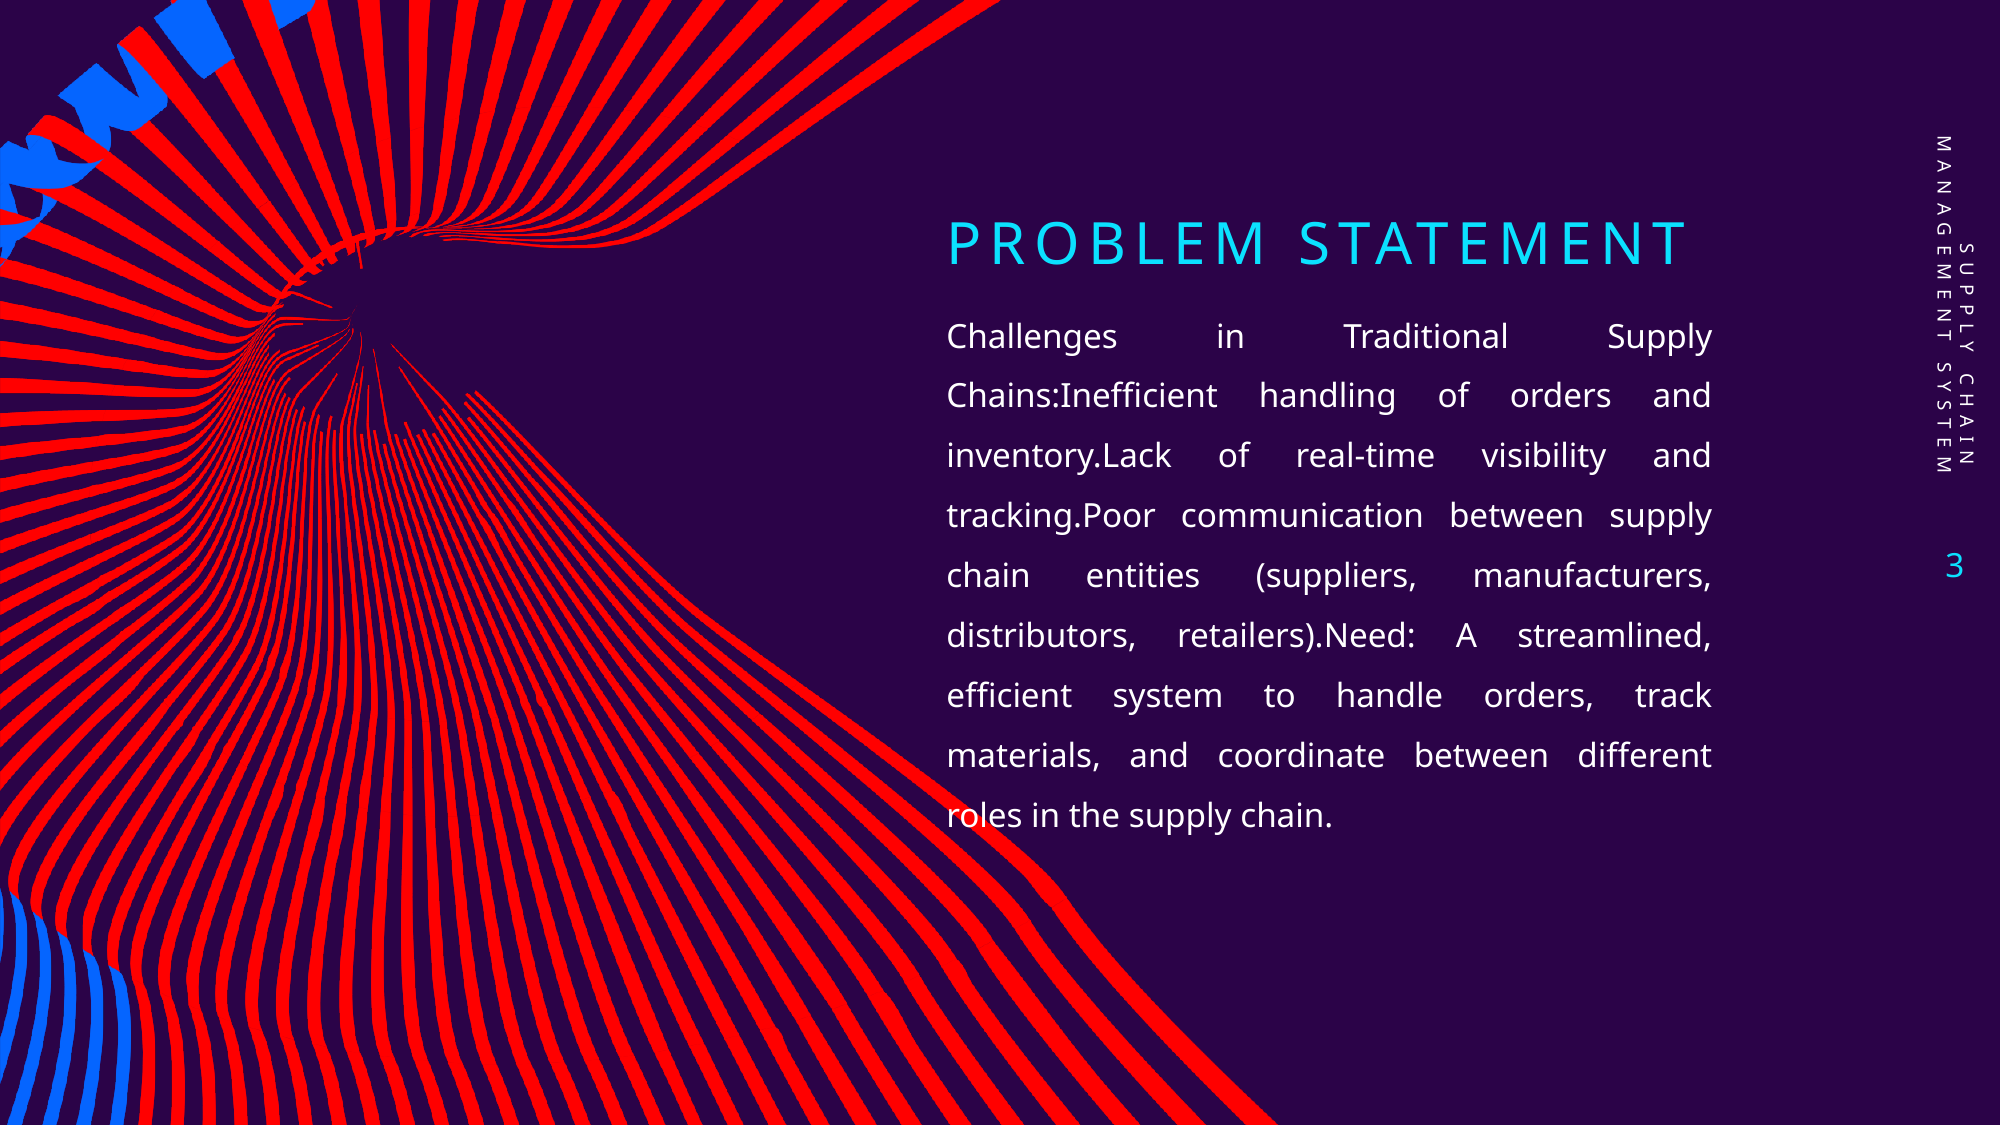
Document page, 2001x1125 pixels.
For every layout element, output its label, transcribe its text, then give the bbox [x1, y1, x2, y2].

list Challenges in Traditional Supply Chains:Inefficient handling of orders and inventory.Lack of real-time visibility and tracking.Poor communication between supply chain entities (suppliers, manufacturers, distributors, retailers).Need: A streamlined, efficient system to handle orders, track materials, and coordinate between different roles in the supply chain. [931, 287, 1729, 684]
slide_number 3 [1889, 519, 1980, 615]
picture [0, 0, 2000, 1125]
title Problem Statement [931, 206, 1773, 288]
footer Supply Chain Management System [1926, 33, 1987, 489]
